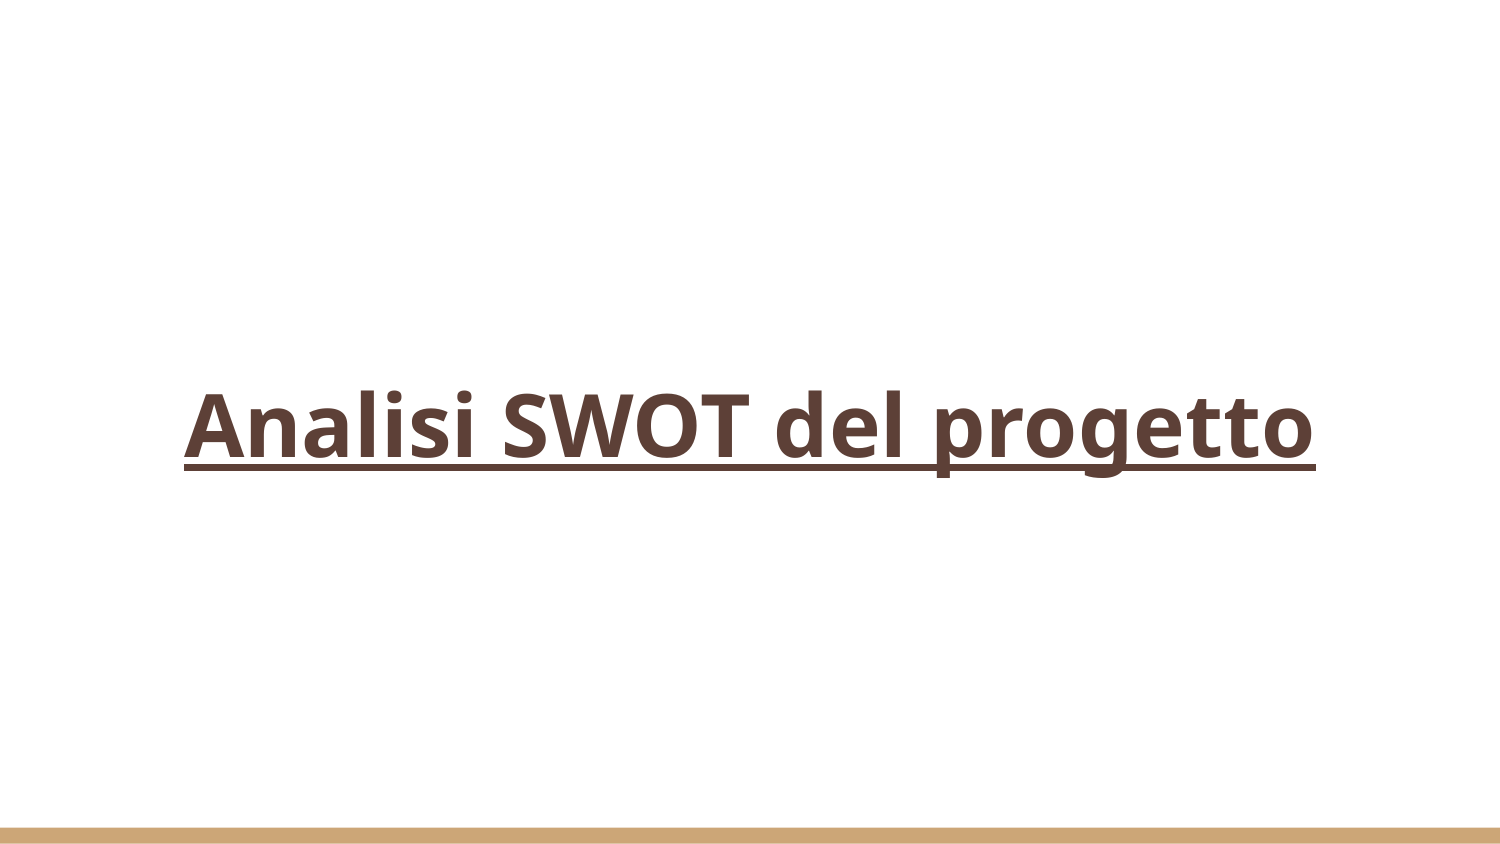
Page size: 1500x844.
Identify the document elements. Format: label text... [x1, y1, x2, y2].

title Analisi SWOT del progetto [51, 353, 1449, 490]
